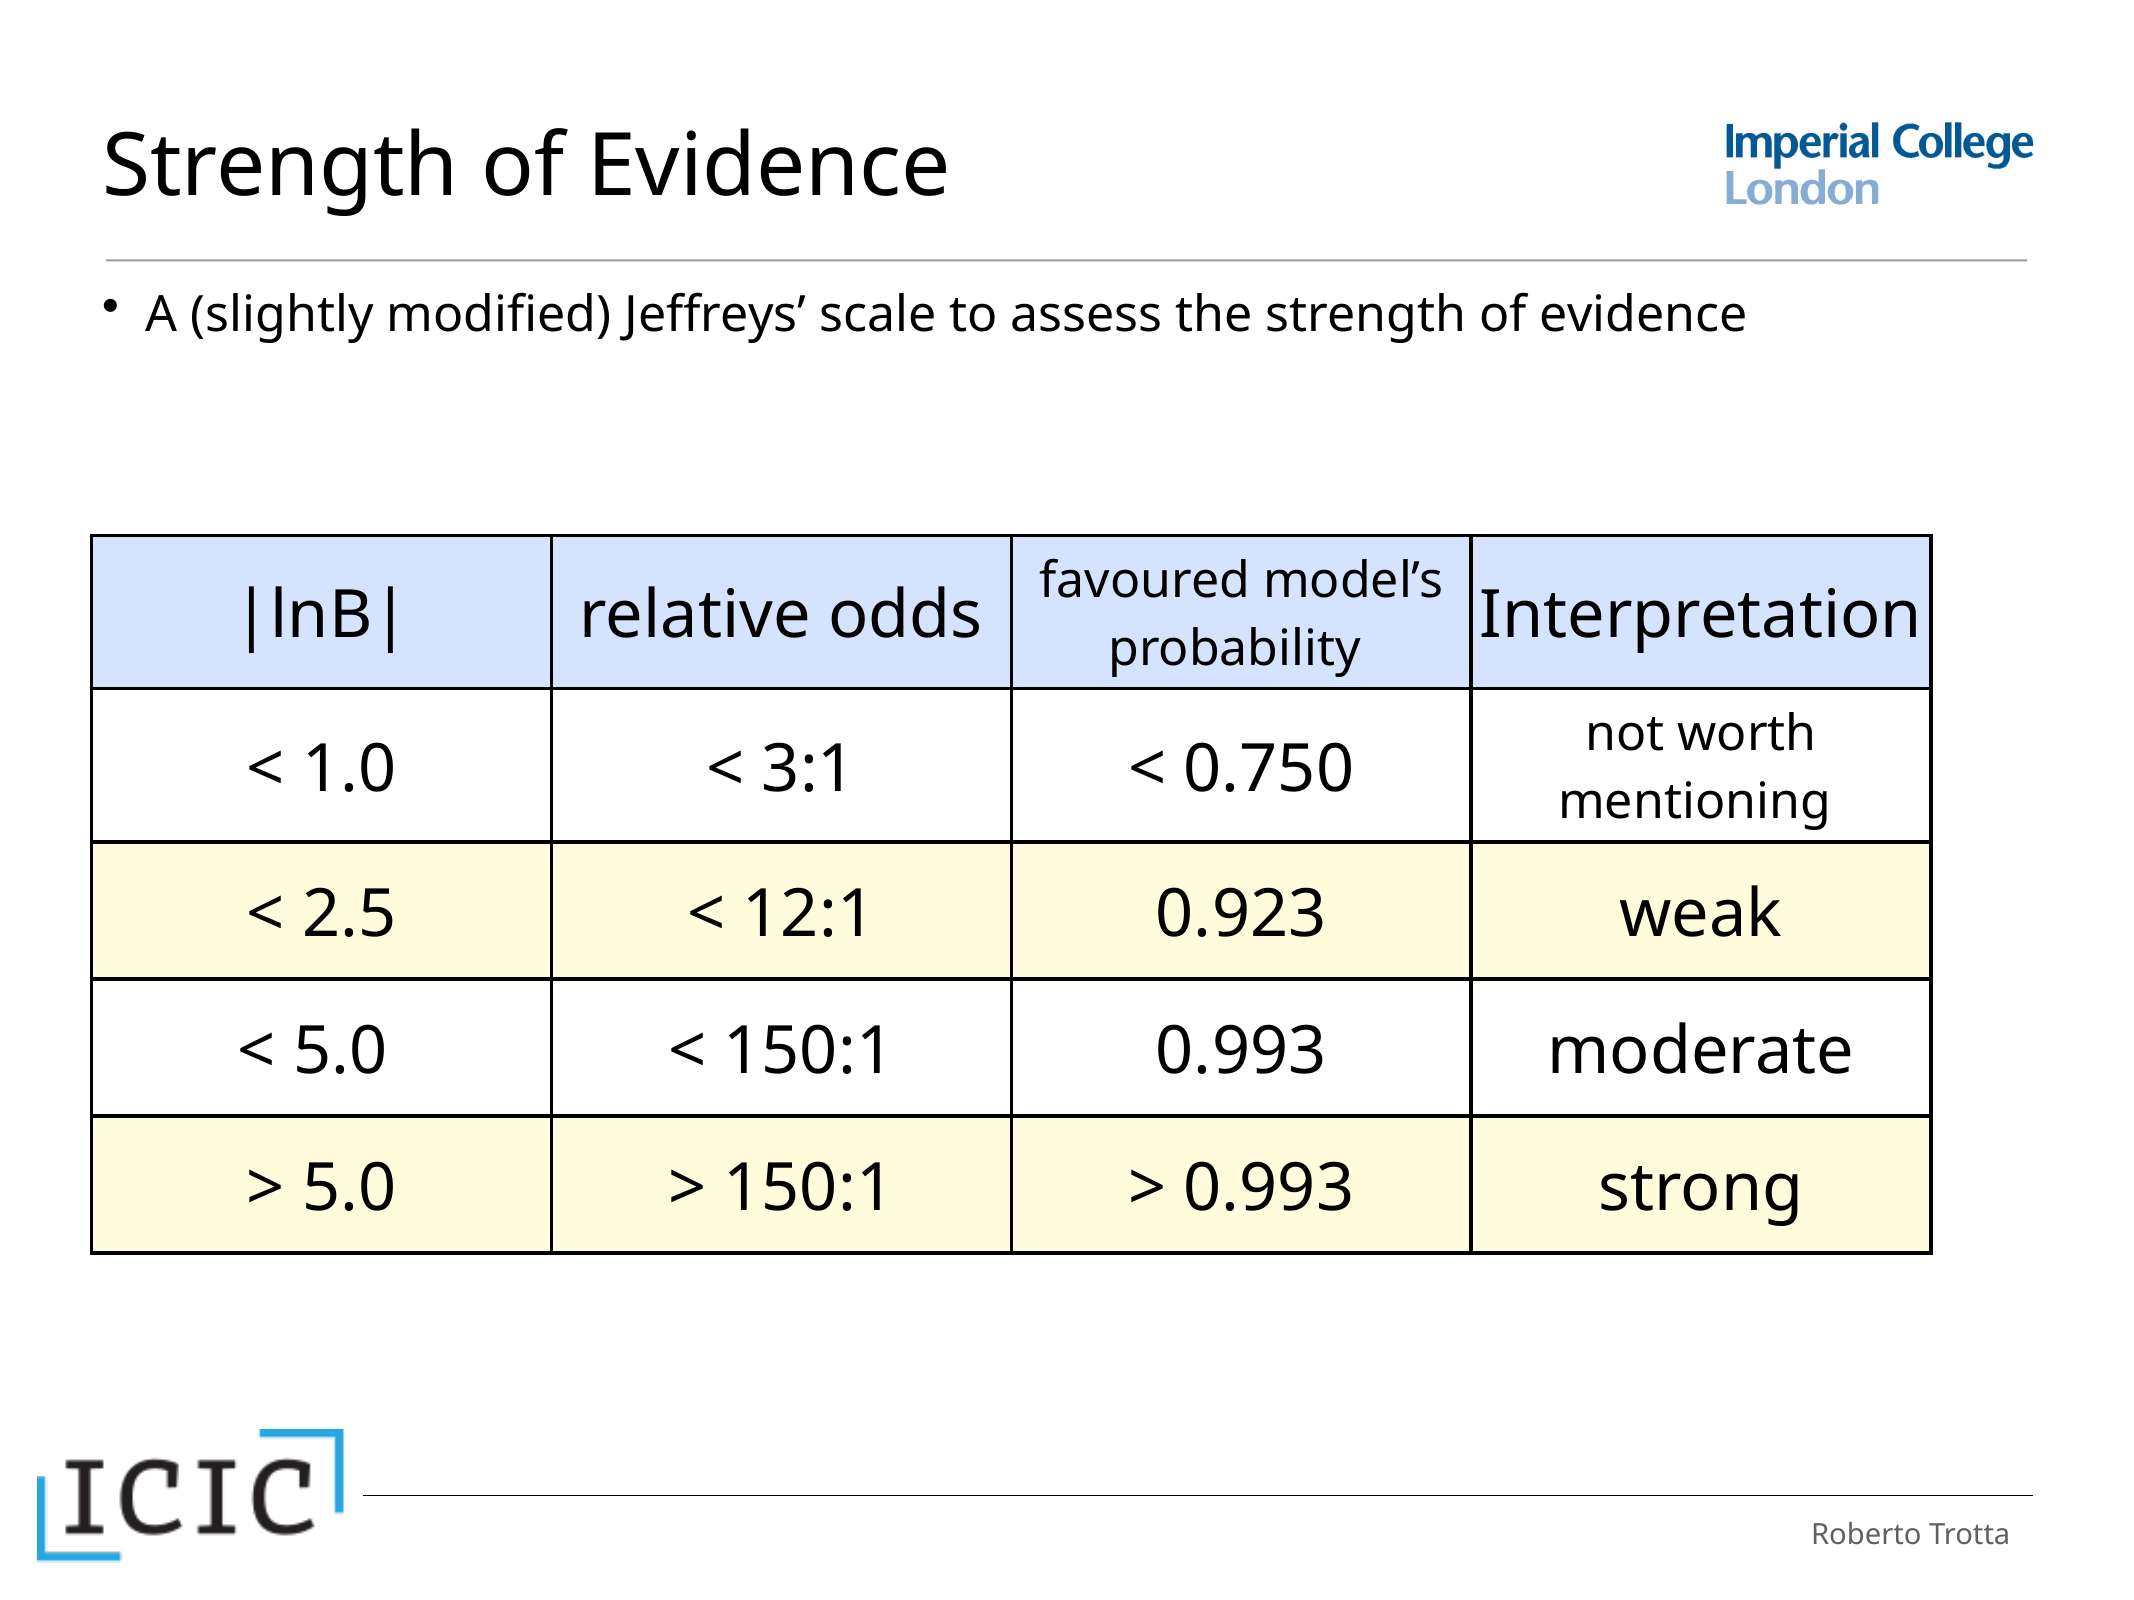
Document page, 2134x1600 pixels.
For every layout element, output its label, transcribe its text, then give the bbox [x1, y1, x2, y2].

table_header relative odds [553, 537, 1010, 687]
table_cell moderate [1473, 981, 1929, 1114]
table_cell < 3:1 [553, 690, 1010, 840]
table_cell not worth mentioning [1473, 690, 1929, 840]
table_cell 0.993 [1013, 981, 1469, 1114]
title Strength of Evidence [93, 0, 2041, 222]
list A (slightly modified) Jeffreys’ scale to assess the strength of evidence [93, 272, 2041, 1351]
table_cell < 2.5 [93, 844, 550, 977]
table_cell > 150:1 [553, 1118, 1010, 1251]
table_cell < 1.0 [93, 690, 550, 840]
table_cell 0.923 [1013, 844, 1469, 977]
table_cell weak [1473, 844, 1929, 977]
table_cell > 0.993 [1013, 1118, 1469, 1251]
table_cell < 0.750 [1013, 690, 1469, 840]
table_cell < 12:1 [553, 844, 1010, 977]
table_cell < 5.0 [93, 981, 550, 1114]
table_cell < 150:1 [553, 981, 1010, 1114]
table_header Interpretation [1473, 537, 1929, 687]
table_header favoured model’s probability [1013, 537, 1469, 687]
table_cell > 5.0 [93, 1118, 550, 1251]
picture [37, 1429, 346, 1563]
table_header |lnB| [93, 537, 550, 687]
table_cell strong [1473, 1118, 1929, 1251]
